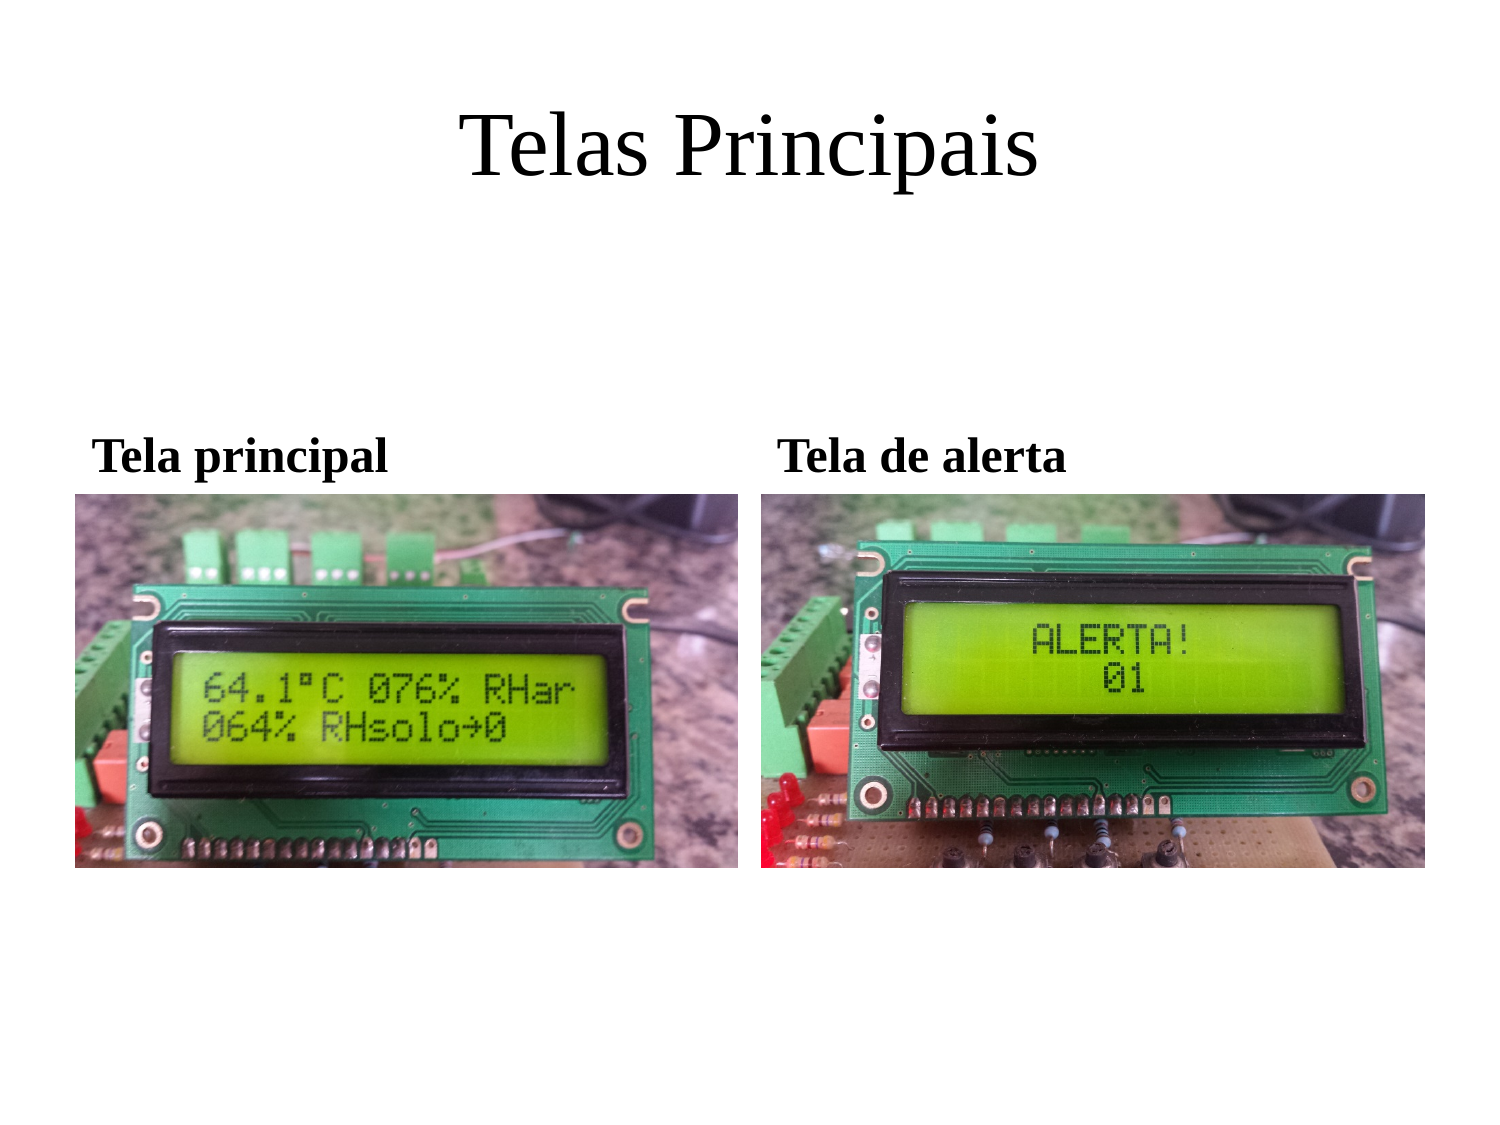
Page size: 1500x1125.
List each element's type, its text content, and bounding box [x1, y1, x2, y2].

title Telas Principais [75, 45, 1425, 233]
list Tela de alerta [761, 385, 1425, 491]
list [761, 494, 1426, 868]
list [74, 494, 738, 868]
list Tela principal [76, 385, 740, 491]
